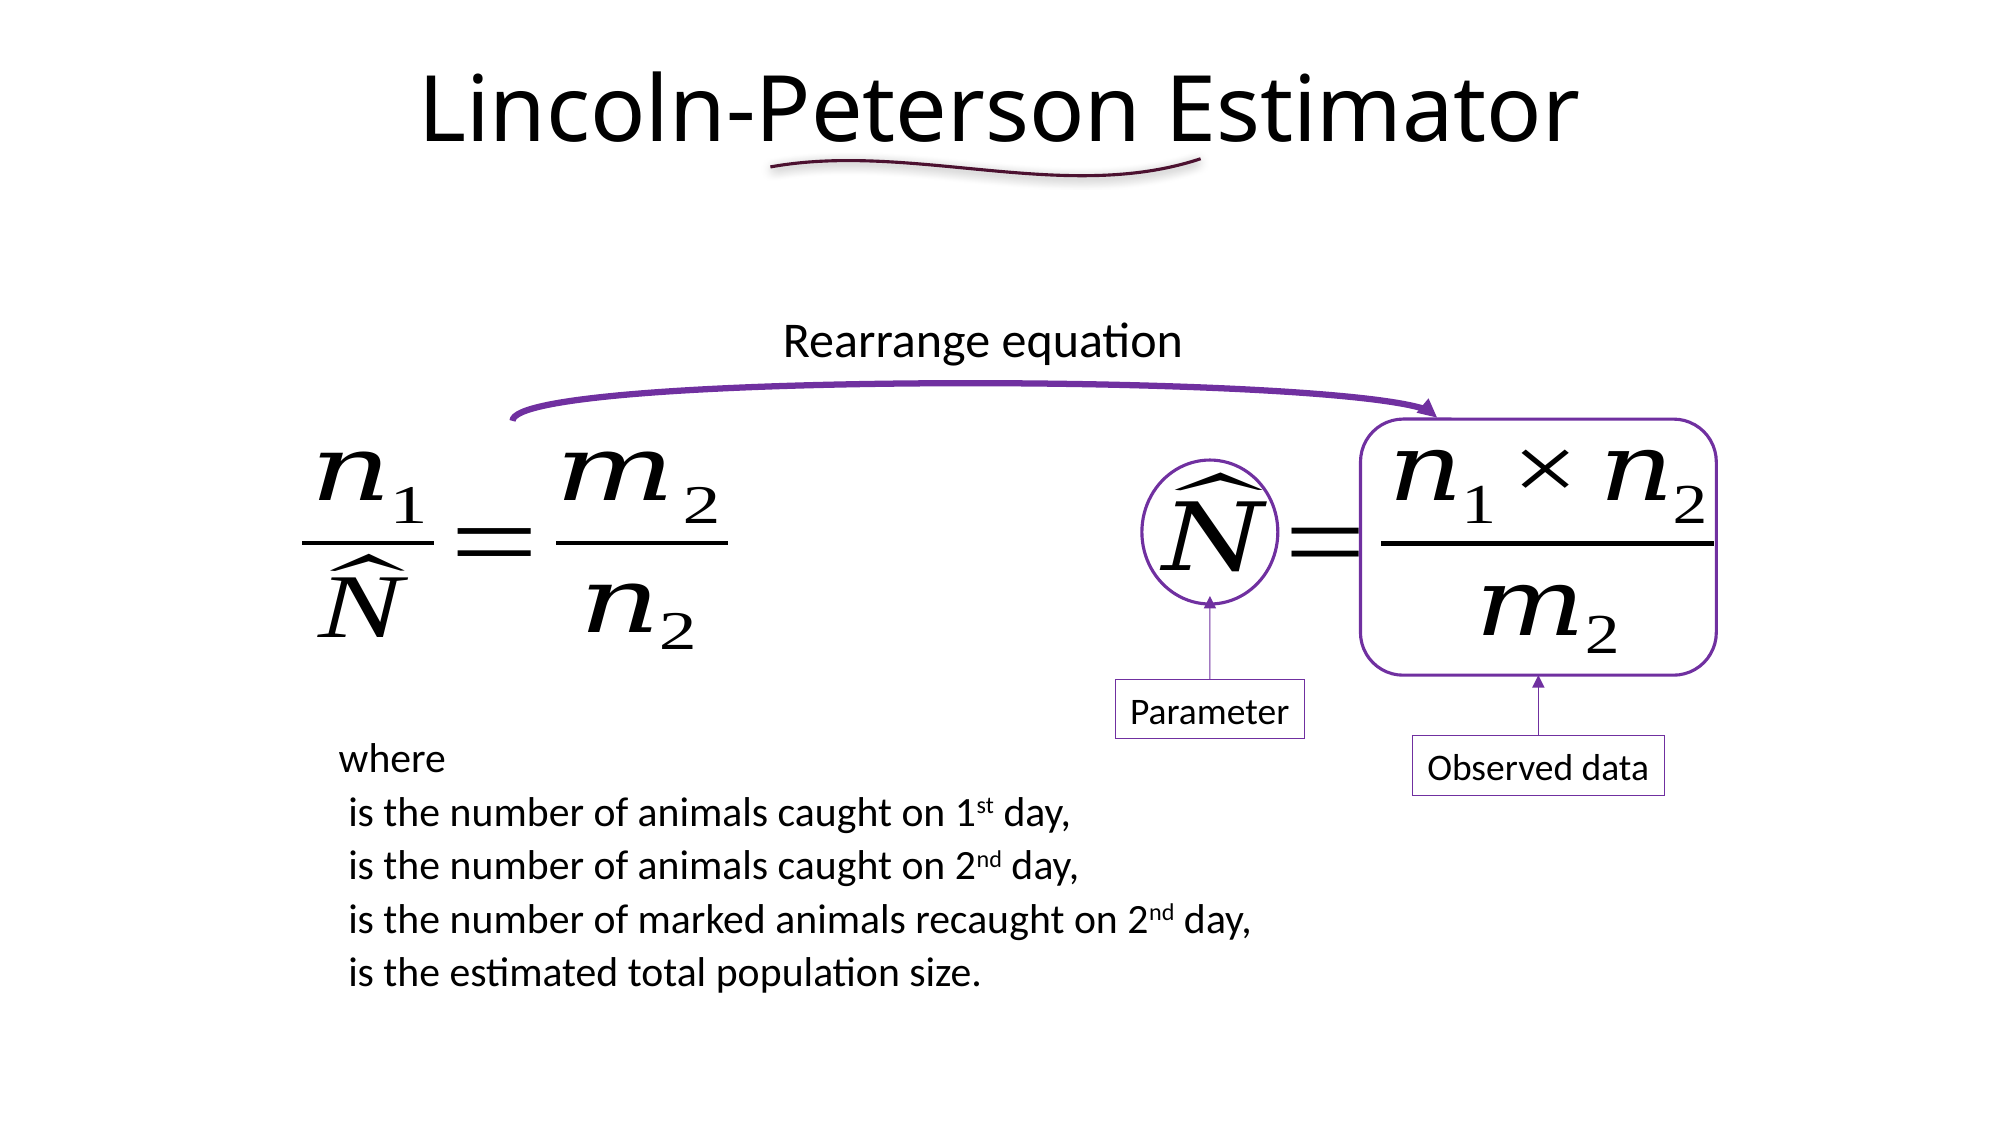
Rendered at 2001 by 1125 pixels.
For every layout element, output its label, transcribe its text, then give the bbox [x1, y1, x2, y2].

text_box Parameter [1115, 679, 1305, 739]
title Lincoln-Peterson Estimator [977, 3, 2000, 221]
title Lincoln-Peterson Estimator [0, 3, 973, 221]
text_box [973, 0, 977, 882]
text_box Rearrange equation [977, 299, 1236, 375]
text_box [977, 158, 1201, 176]
text_box [1140, 459, 1279, 605]
text_box [1359, 418, 1718, 677]
text_box [770, 160, 973, 169]
text_box Observed data [1412, 735, 1665, 796]
text_box Rearrange equation [730, 299, 973, 375]
